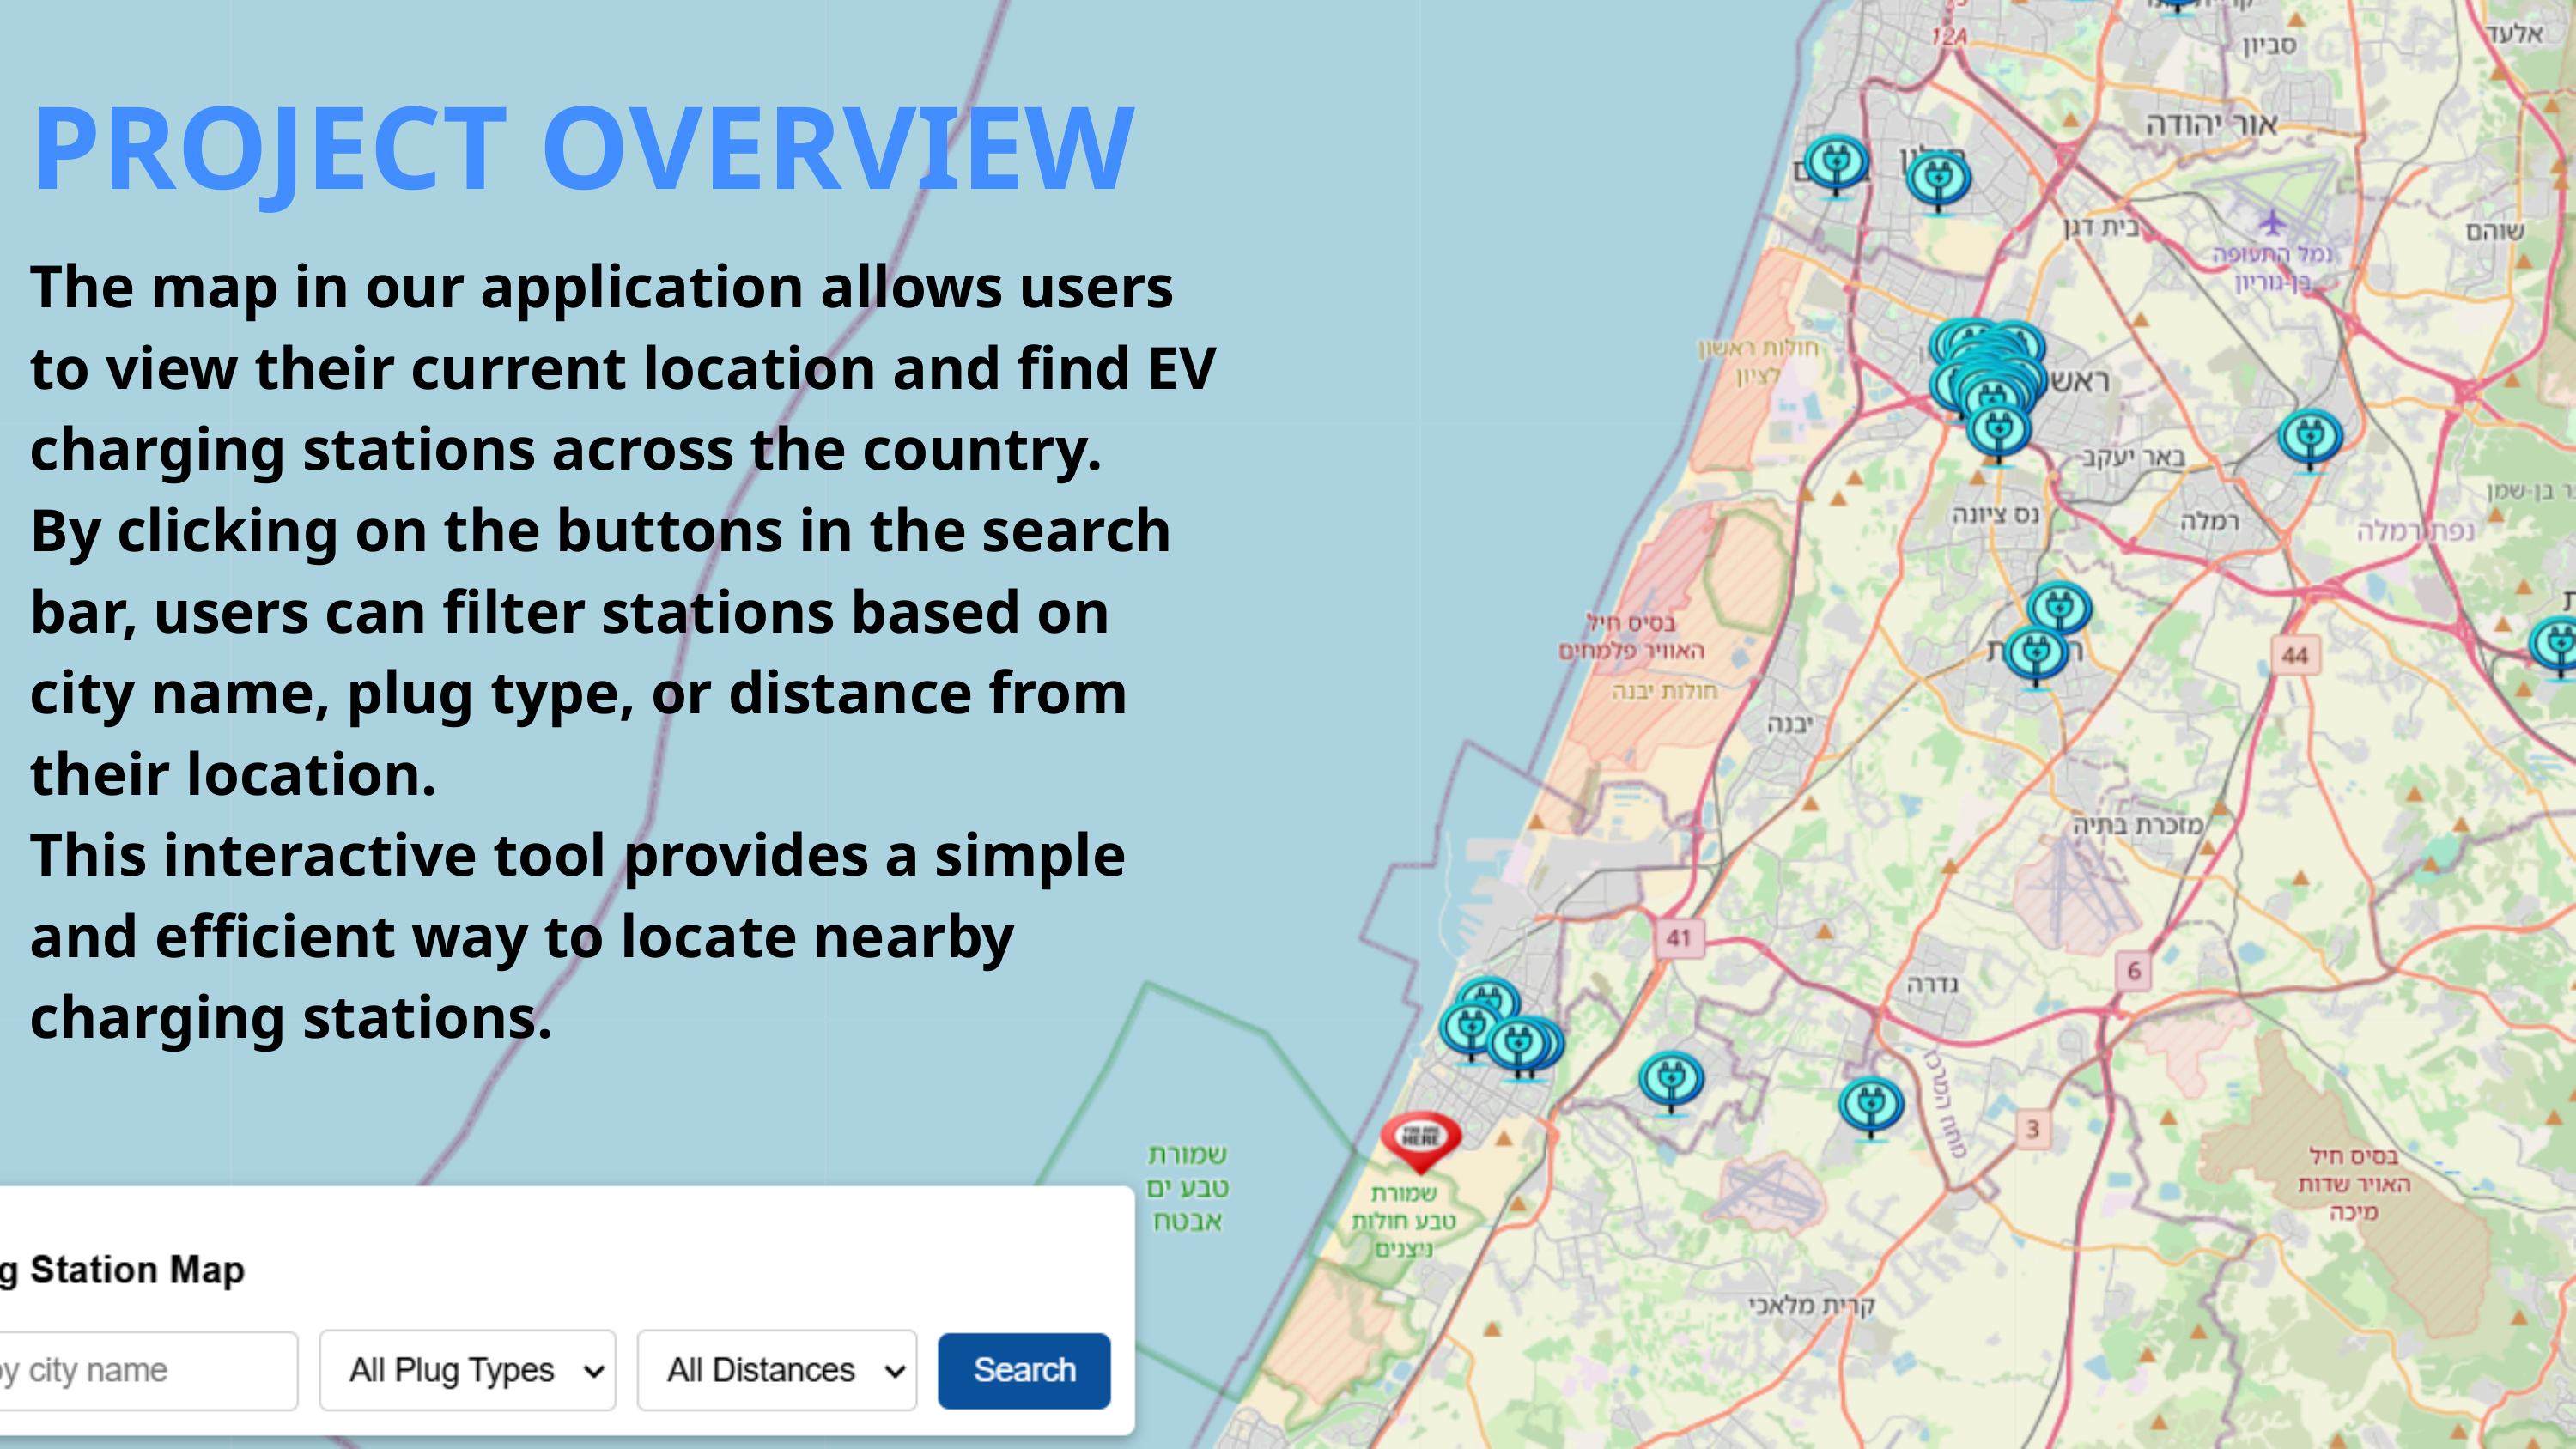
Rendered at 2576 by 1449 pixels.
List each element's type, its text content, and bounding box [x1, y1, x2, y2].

text_box PROJECT OVERVIEW [29, 75, 1334, 213]
text_box [0, 0, 2576, 1449]
text_box The map in our application allows users to view their current location and find EV charging stations across the country. By clicking on the buttons in the search bar, users can filter stations based on city name, plug type, or distance from their location. This interactive tool provides a simple and efficient way to locate nearby charging stations. [29, 238, 1225, 1051]
